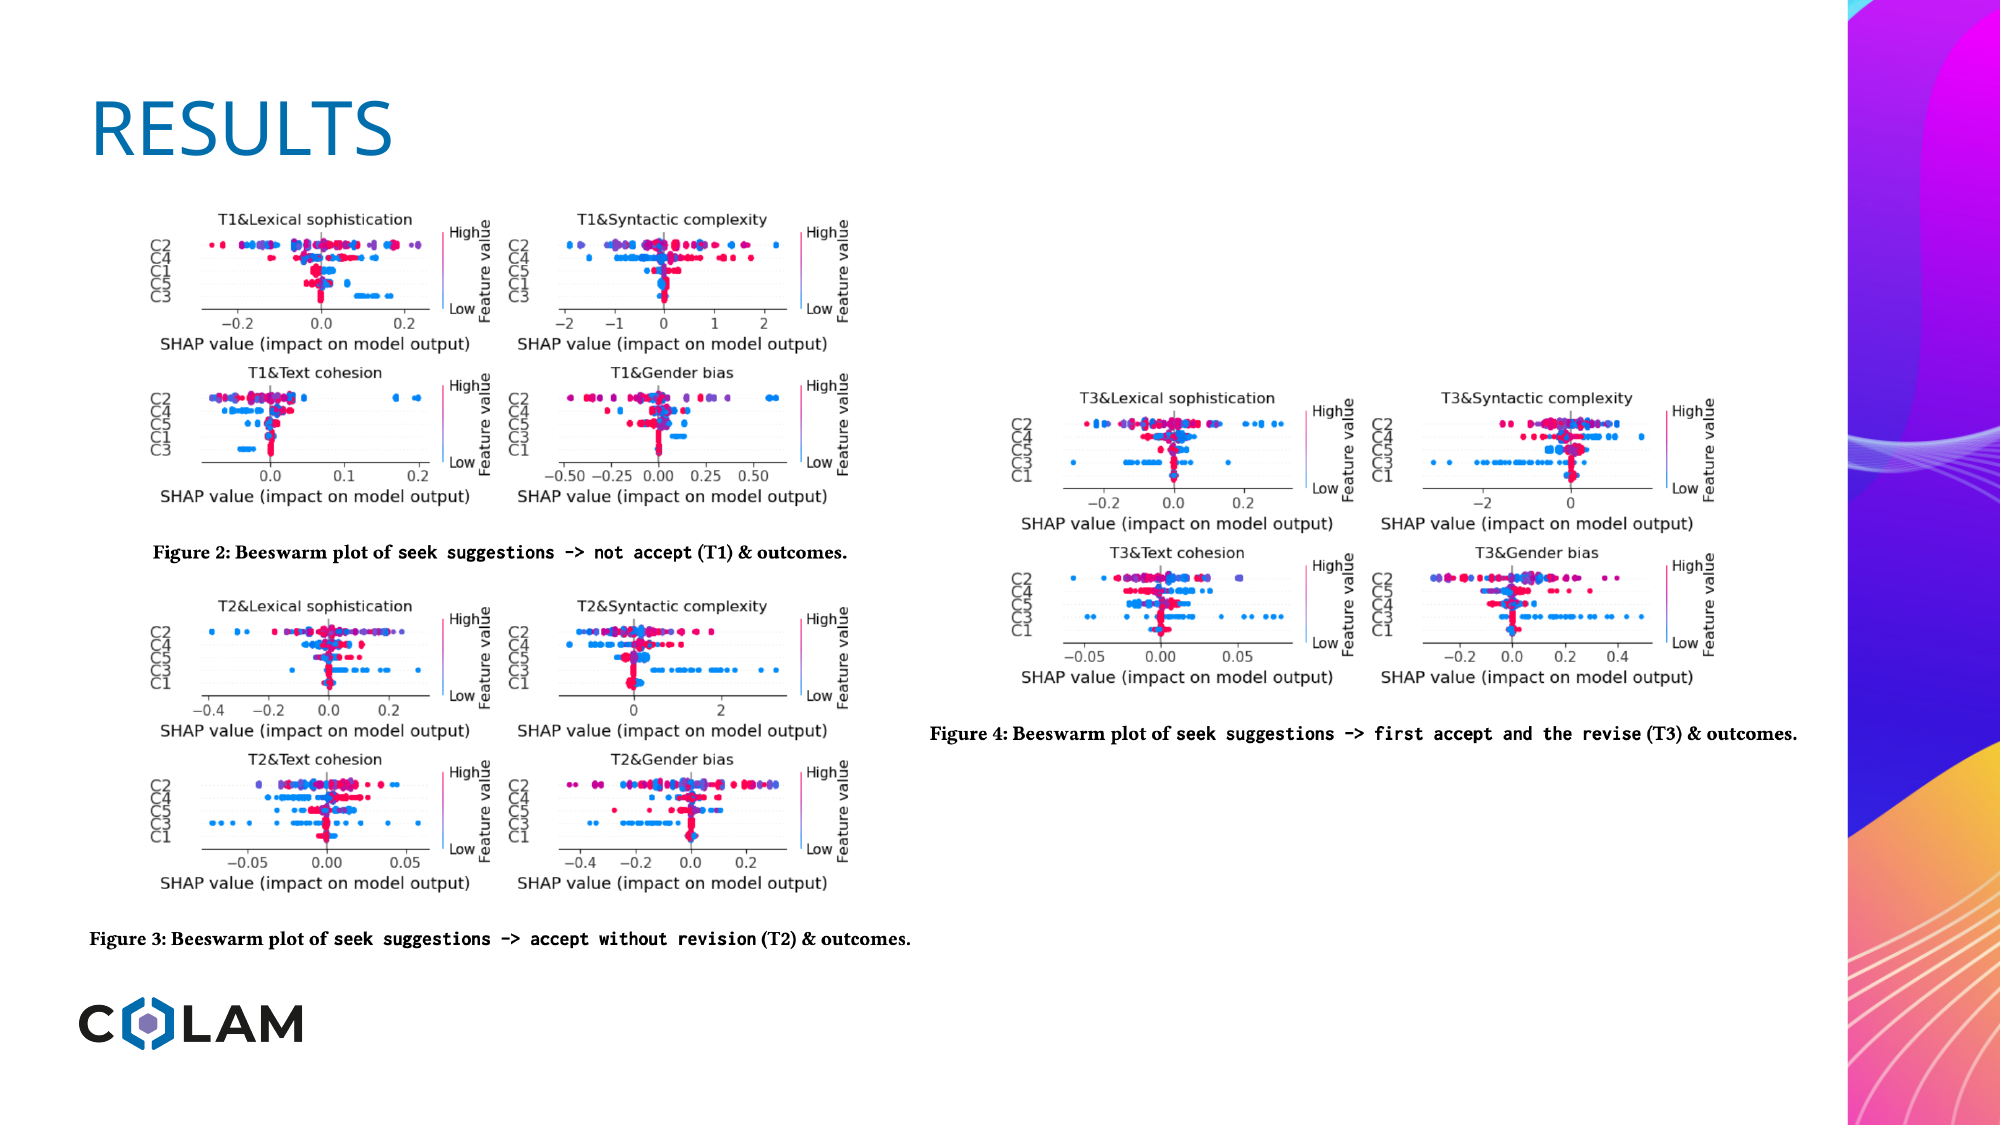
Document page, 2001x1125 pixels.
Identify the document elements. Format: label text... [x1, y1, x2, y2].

picture [75, 994, 306, 1053]
picture [74, 187, 1818, 976]
text_box RESULTS [74, 72, 1136, 178]
picture [1847, 0, 2000, 1125]
